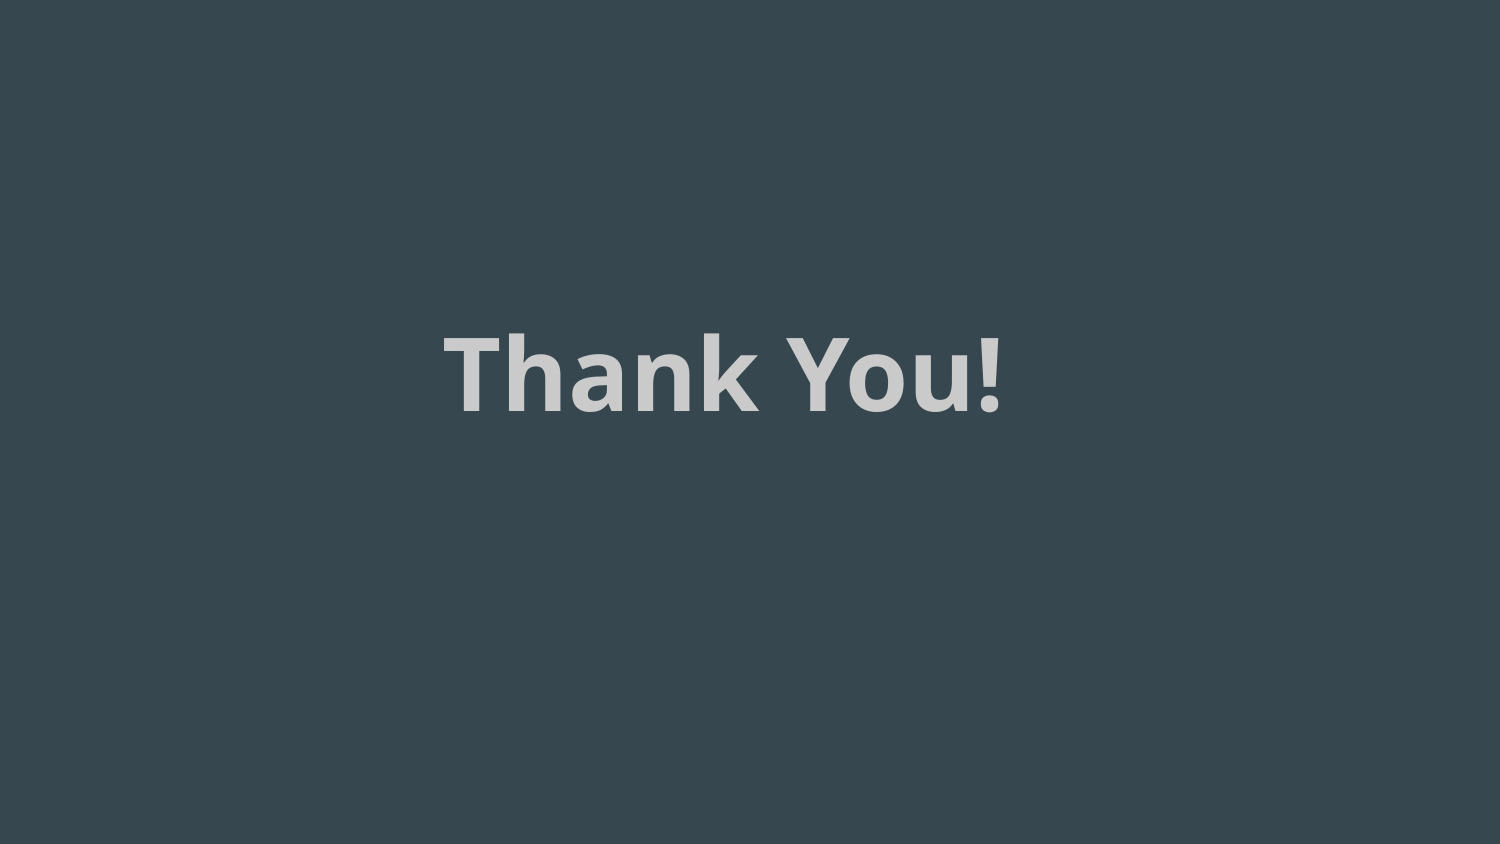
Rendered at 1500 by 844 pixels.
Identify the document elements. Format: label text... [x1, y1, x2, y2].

text_box Thank You! [135, 159, 1312, 688]
